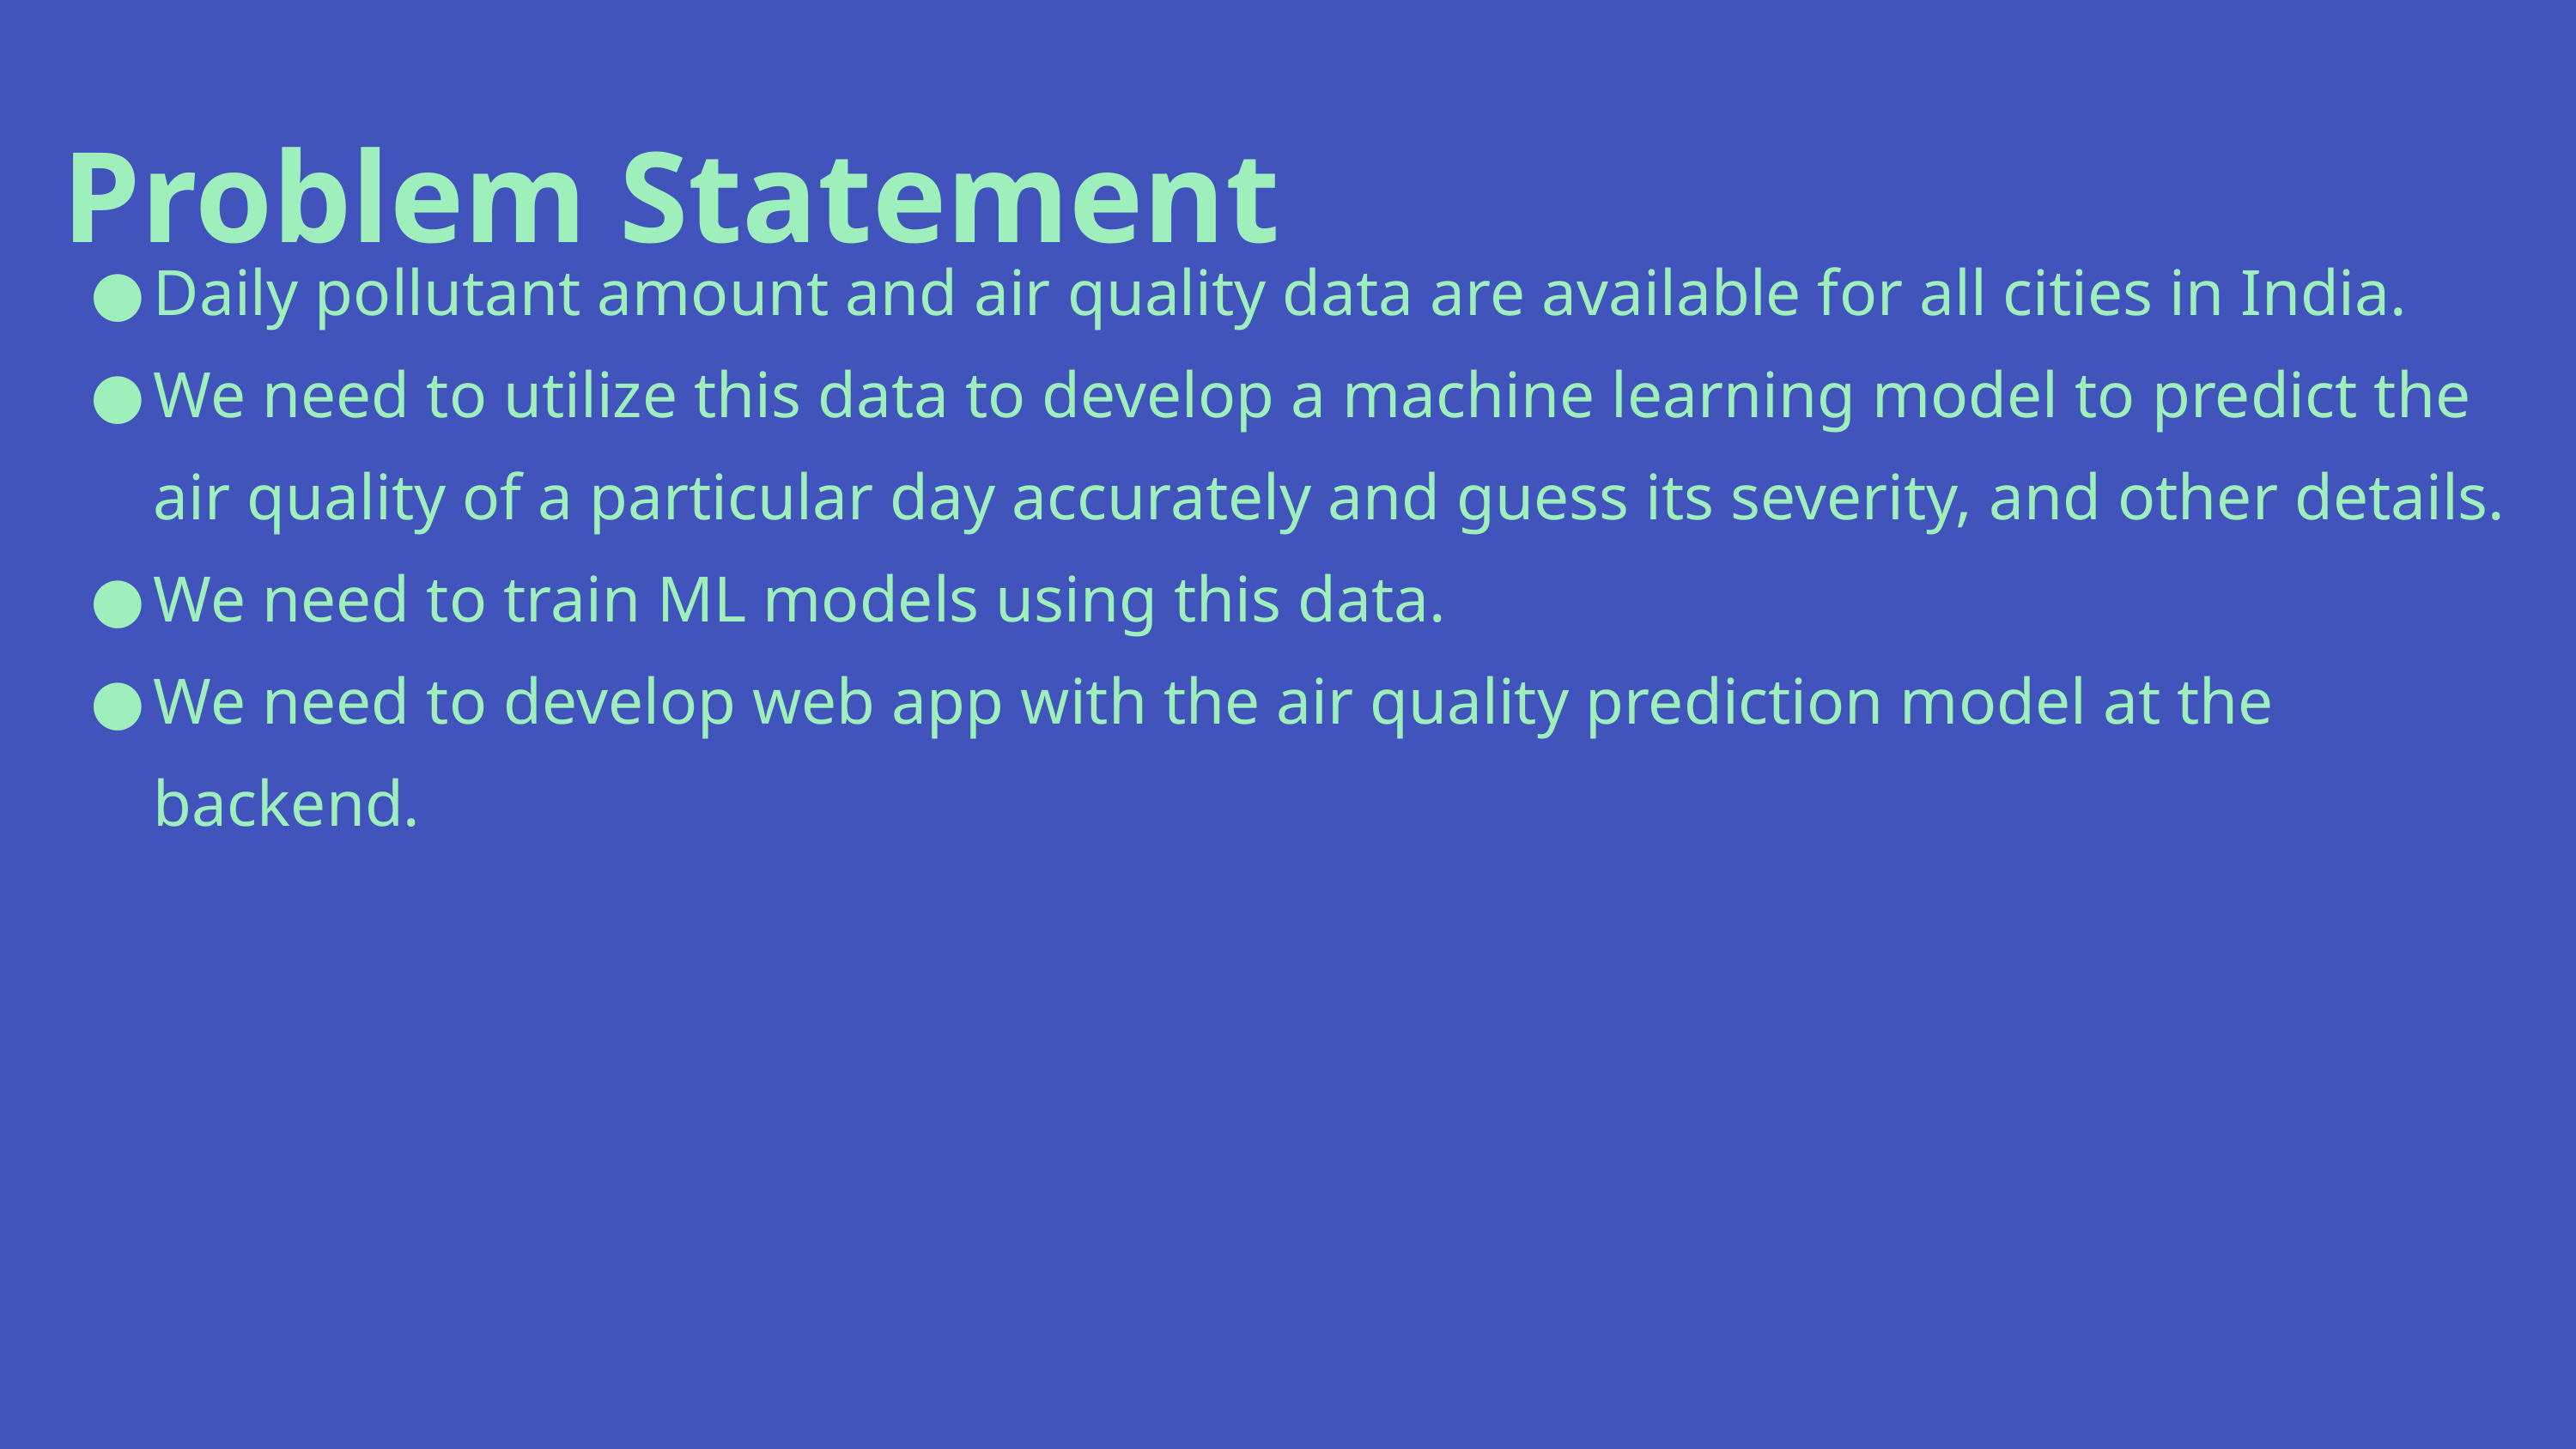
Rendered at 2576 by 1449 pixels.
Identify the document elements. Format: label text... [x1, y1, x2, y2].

text_box Daily pollutant amount and air quality data are available for all cities in India. We need to utilize this data to develop a machine learning model to predict the air quality of a particular day accurately and guess its severity, and other details. We need to train ML models using this data. We need to develop web app with the air quality prediction model at the backend. [76, 213, 2542, 852]
text_box Problem Statement [62, 61, 2004, 268]
